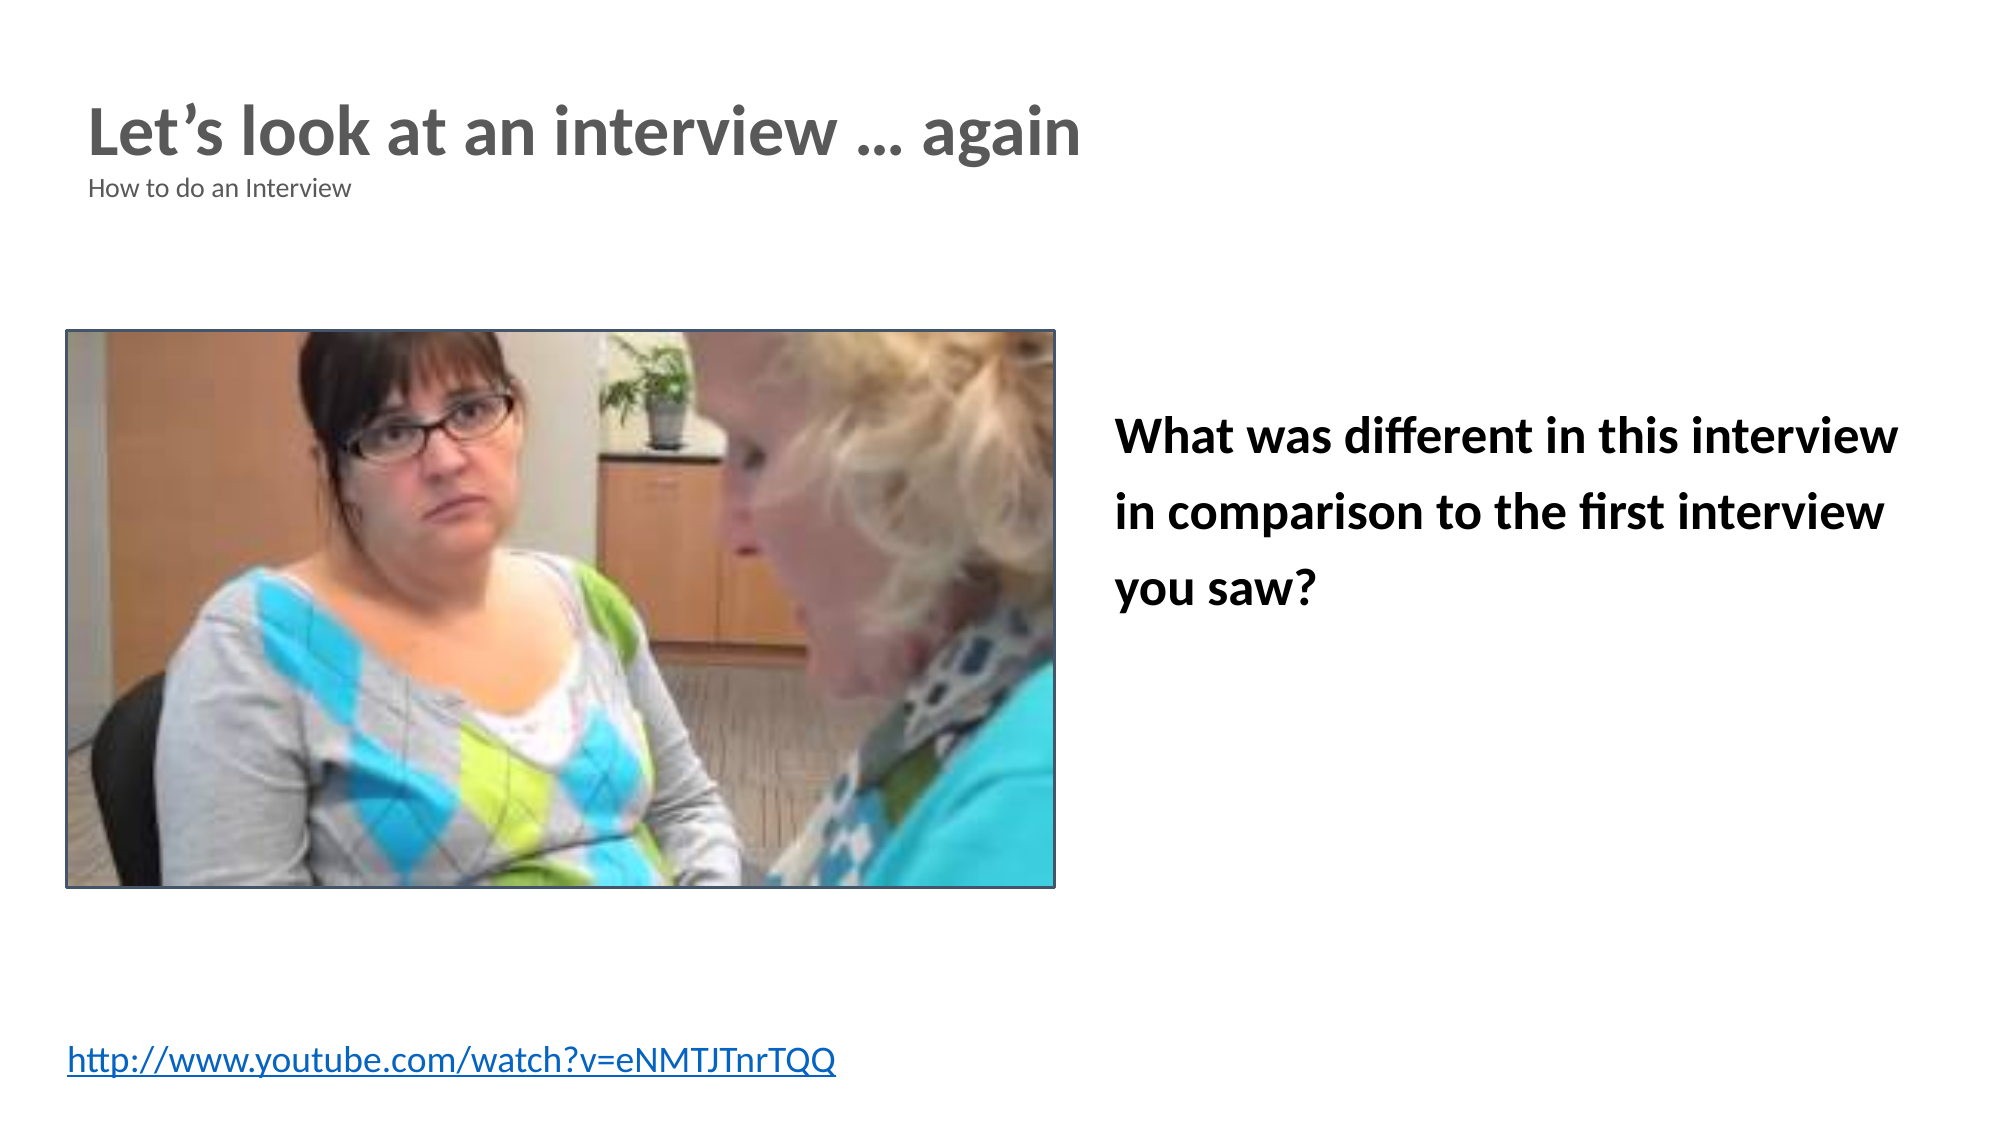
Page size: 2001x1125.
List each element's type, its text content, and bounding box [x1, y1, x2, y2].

picture [68, 331, 1053, 886]
text_box What was different in this interview in comparison to the first interview you saw? [1094, 298, 1932, 869]
text_box http://www.youtube.com/watch?v=eNMTJTnrTQQ [52, 1027, 1053, 1088]
text_box Let’s look at an interview … again How to do an Interview [68, 97, 1932, 223]
